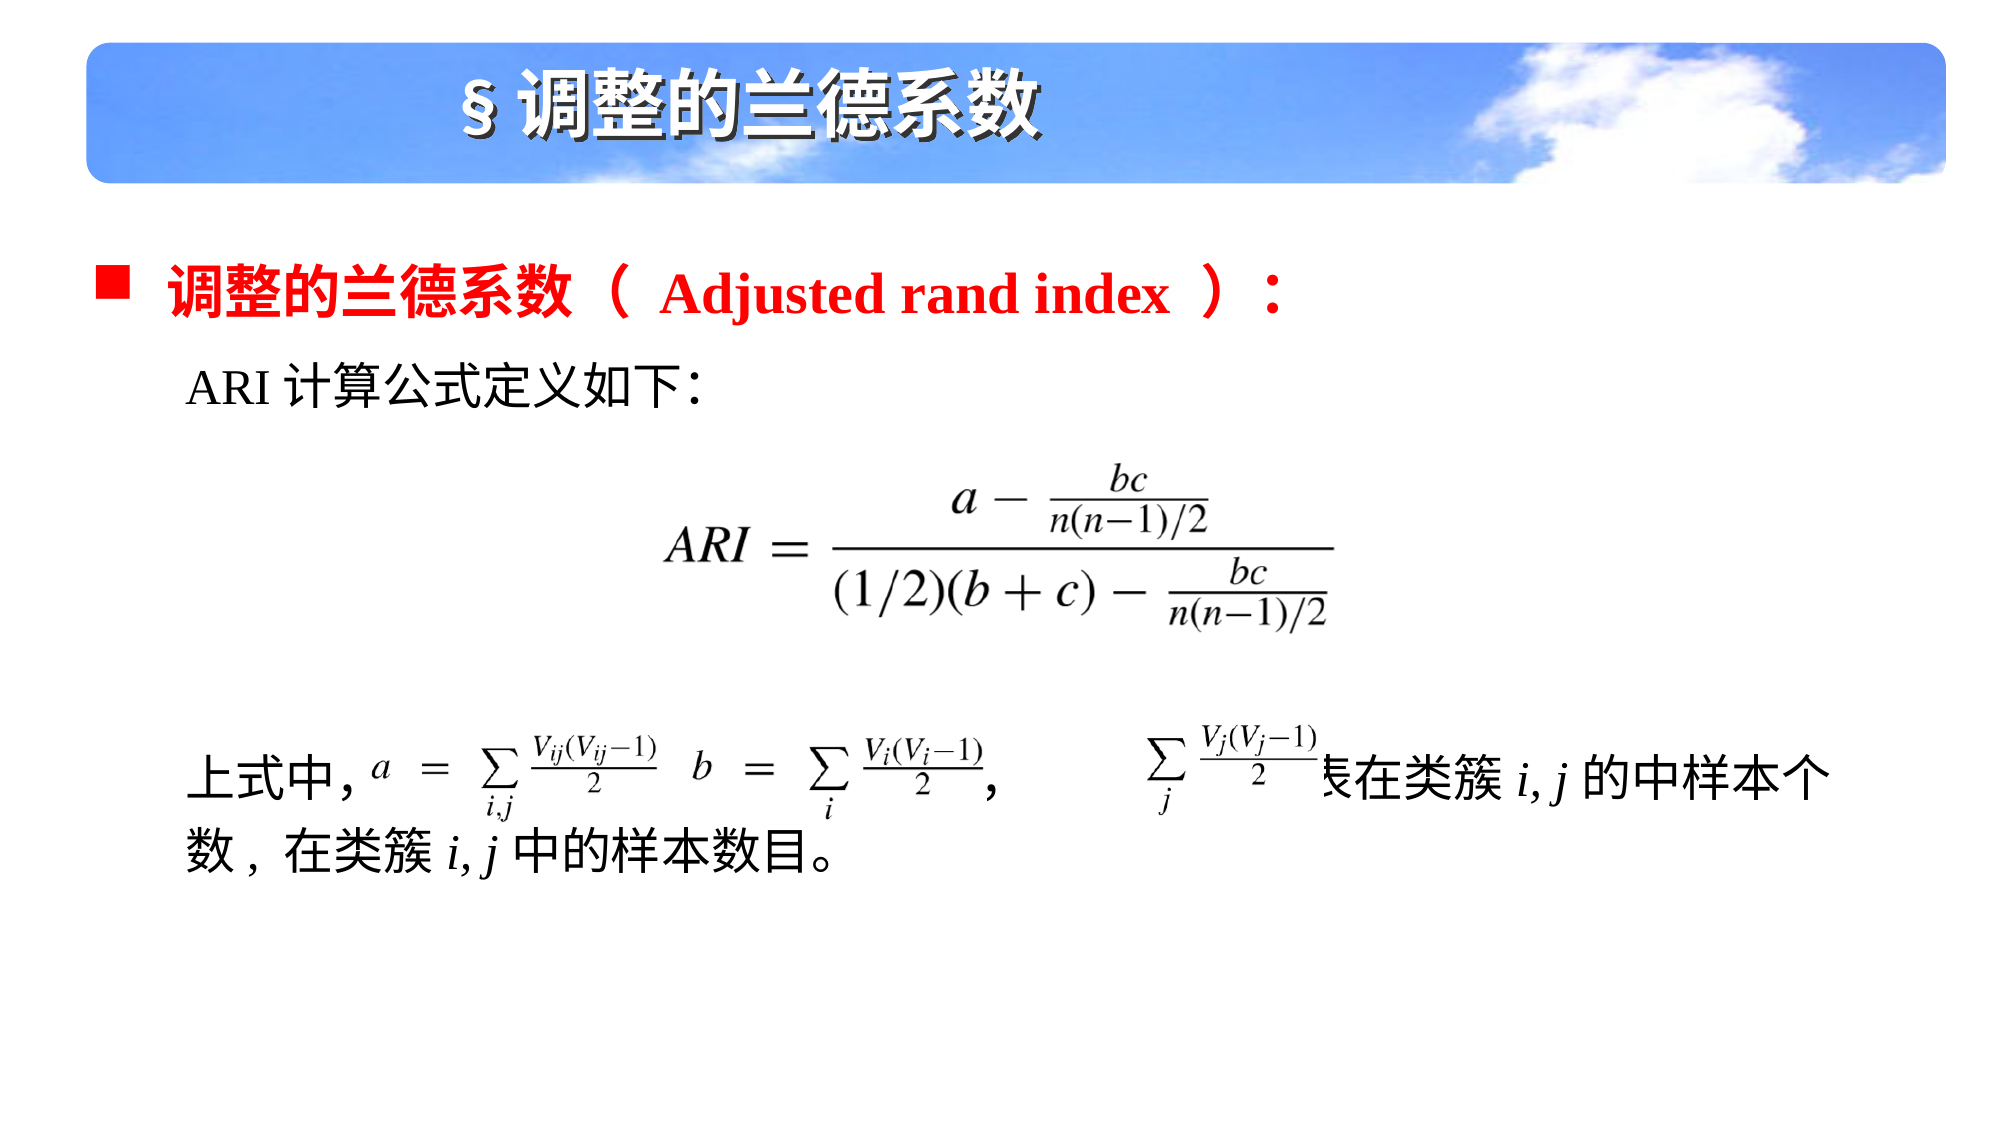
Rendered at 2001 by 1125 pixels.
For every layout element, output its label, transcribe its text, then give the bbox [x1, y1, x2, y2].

title §调整的兰德系数 [444, 42, 1658, 161]
text_box 调整的兰德系数（ Adjusted rand index ）： [76, 247, 1332, 333]
picture [86, 42, 1946, 184]
picture [686, 731, 988, 822]
picture [658, 461, 1342, 638]
picture [367, 731, 660, 823]
picture [1137, 711, 1324, 817]
text_box ARI计算公式定义如下： [170, 346, 1902, 422]
